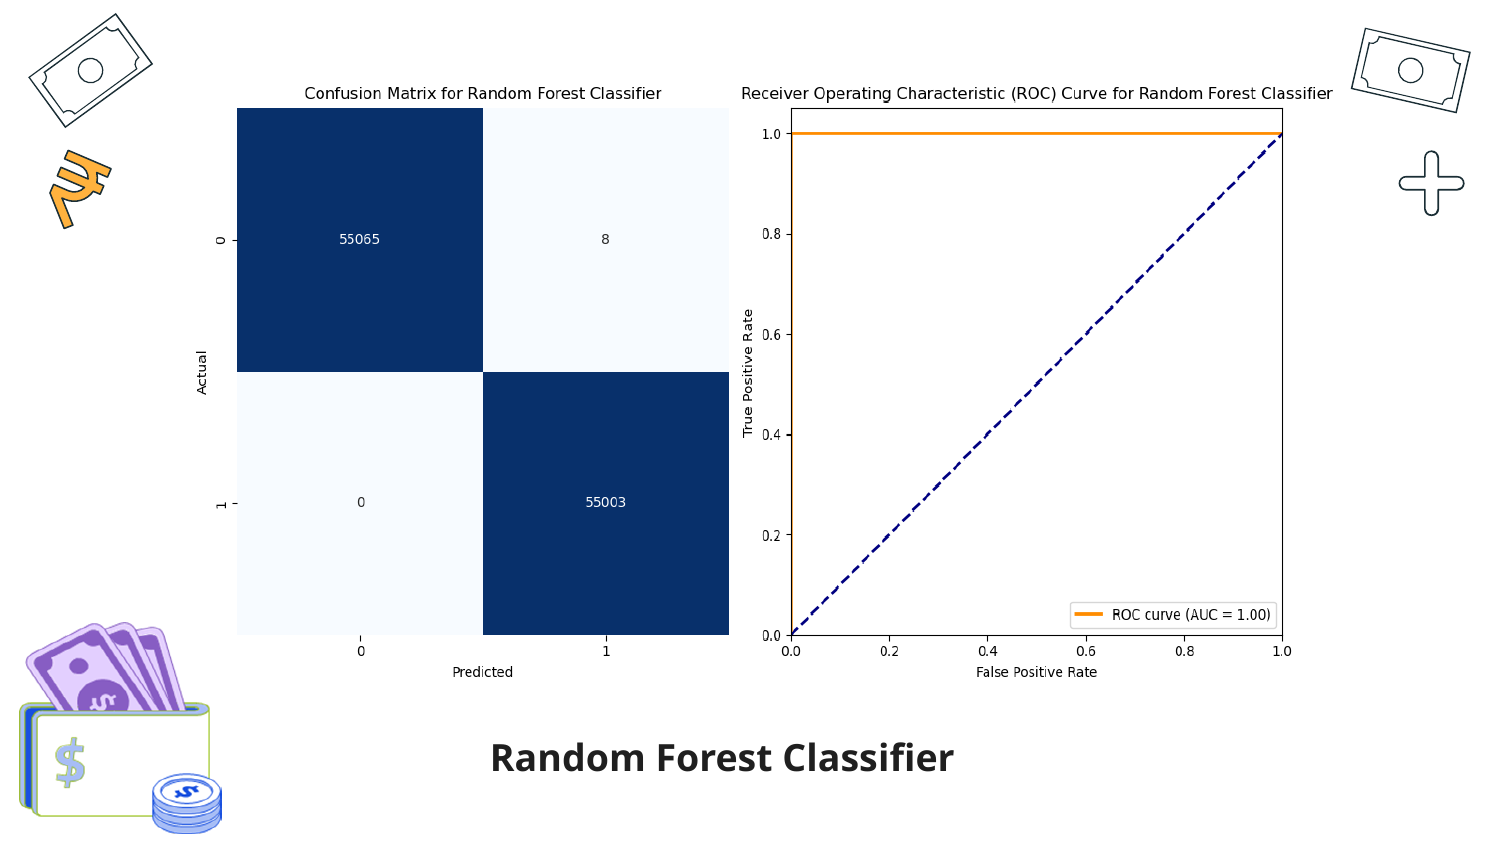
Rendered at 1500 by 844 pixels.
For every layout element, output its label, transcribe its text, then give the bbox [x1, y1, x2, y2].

picture [19, 77, 1341, 834]
text_box Random Forest Classifier [475, 703, 1266, 786]
